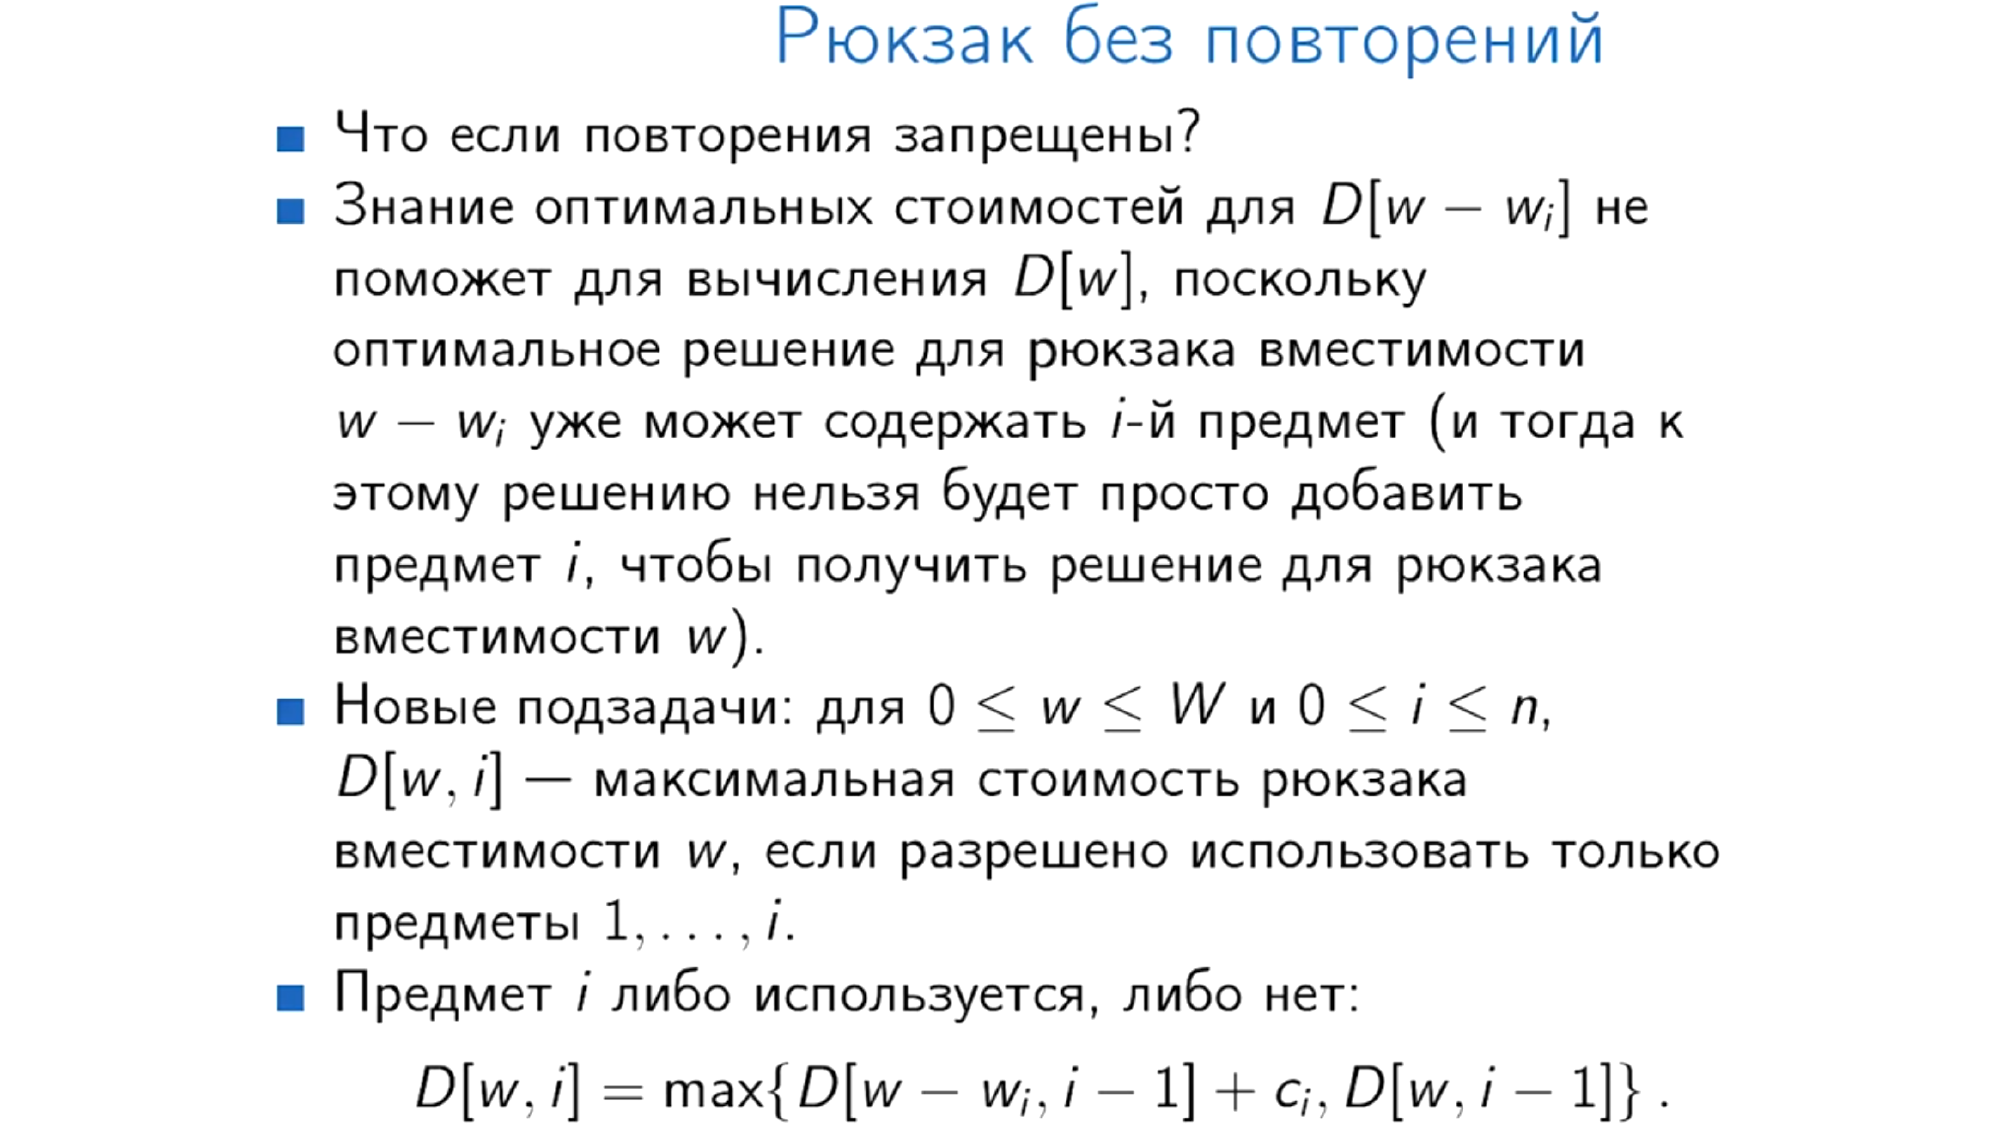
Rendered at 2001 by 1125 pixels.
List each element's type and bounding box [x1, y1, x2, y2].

text_box [264, 0, 1736, 1125]
